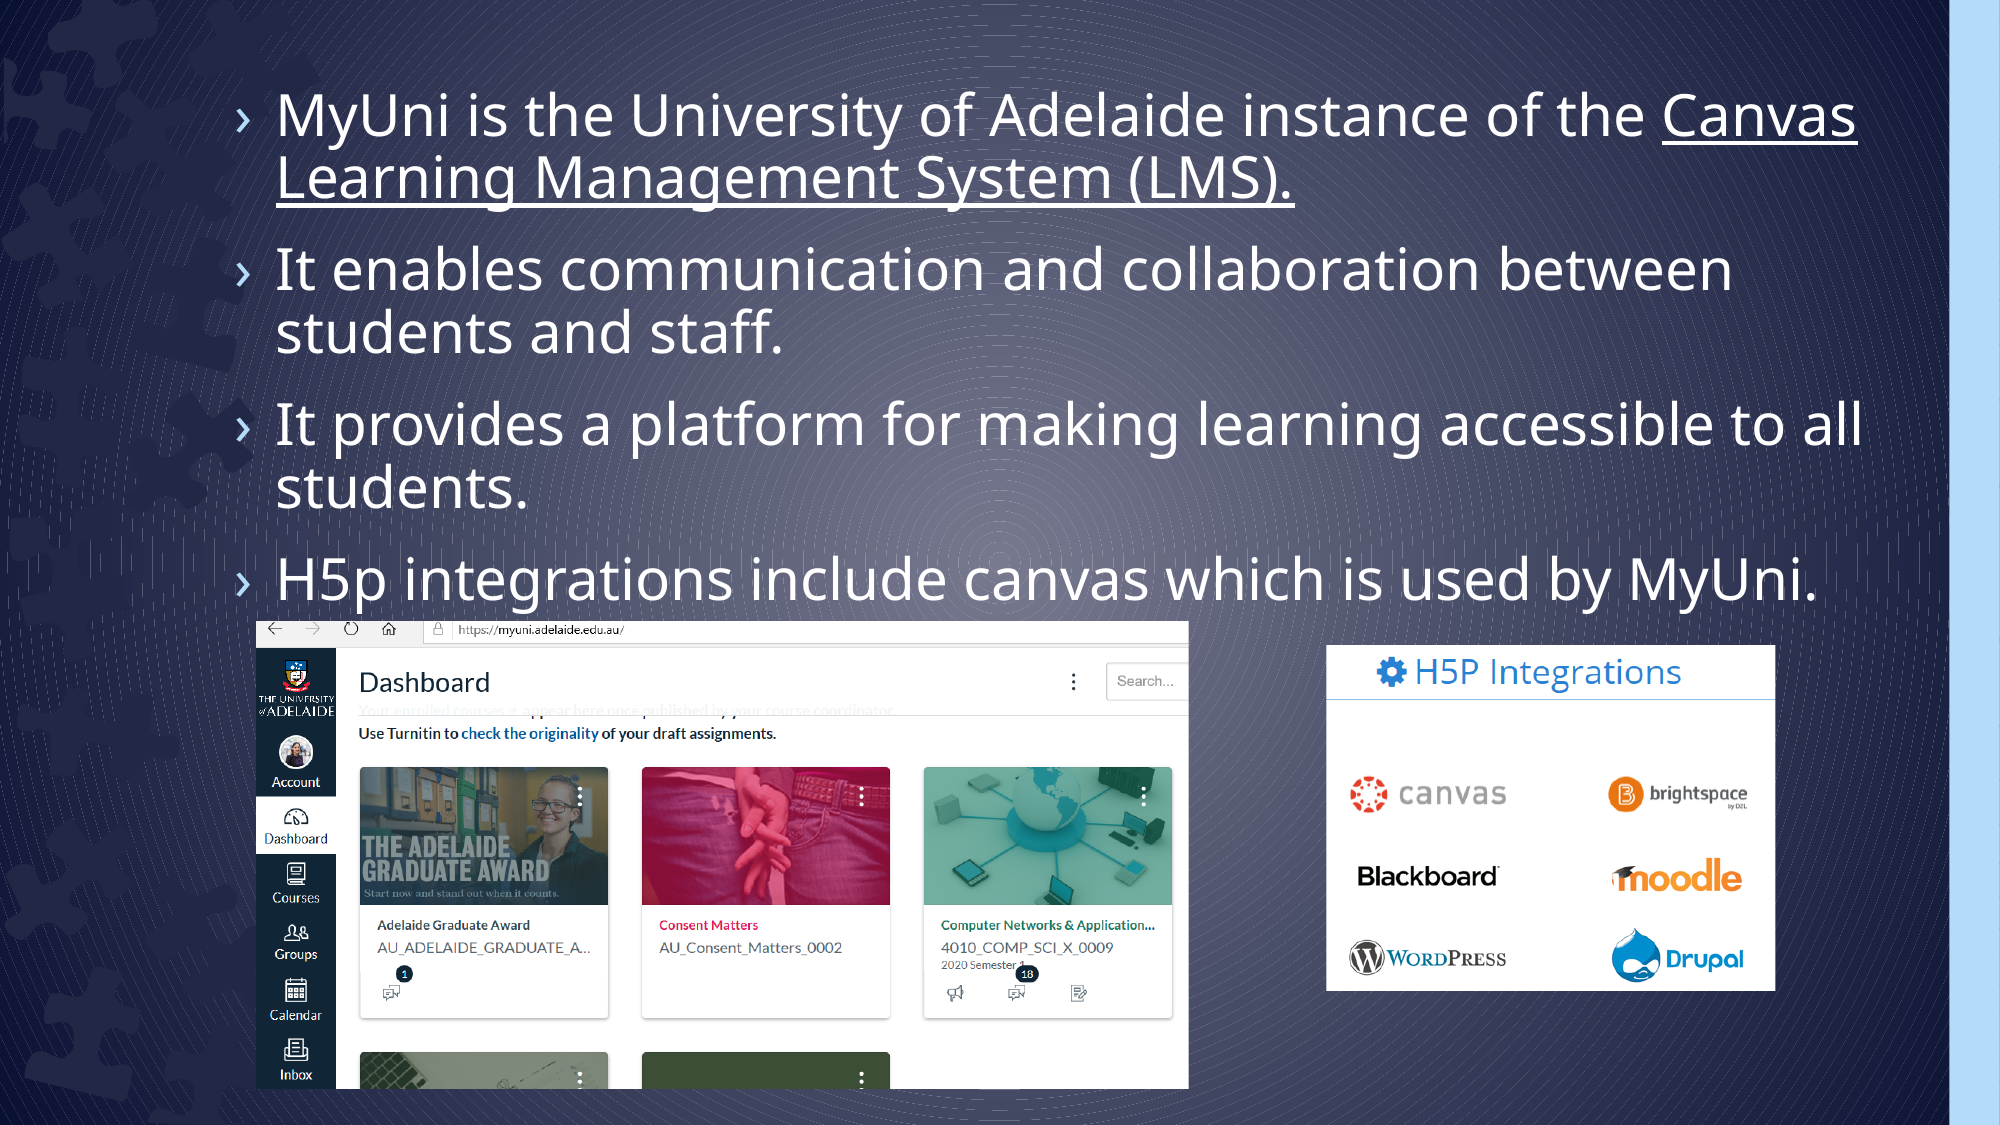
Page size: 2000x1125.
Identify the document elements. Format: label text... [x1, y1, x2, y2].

picture [243, 621, 1189, 1089]
picture [1326, 645, 1776, 991]
list MyUni is the University of Adelaide instance of the Canvas Learning Management System (LMS). It enables communication and collaboration between students and staff. It provides a platform for making learning accessible to all students. H5p integrations include canvas which is used by MyUni. [220, 78, 1910, 1013]
